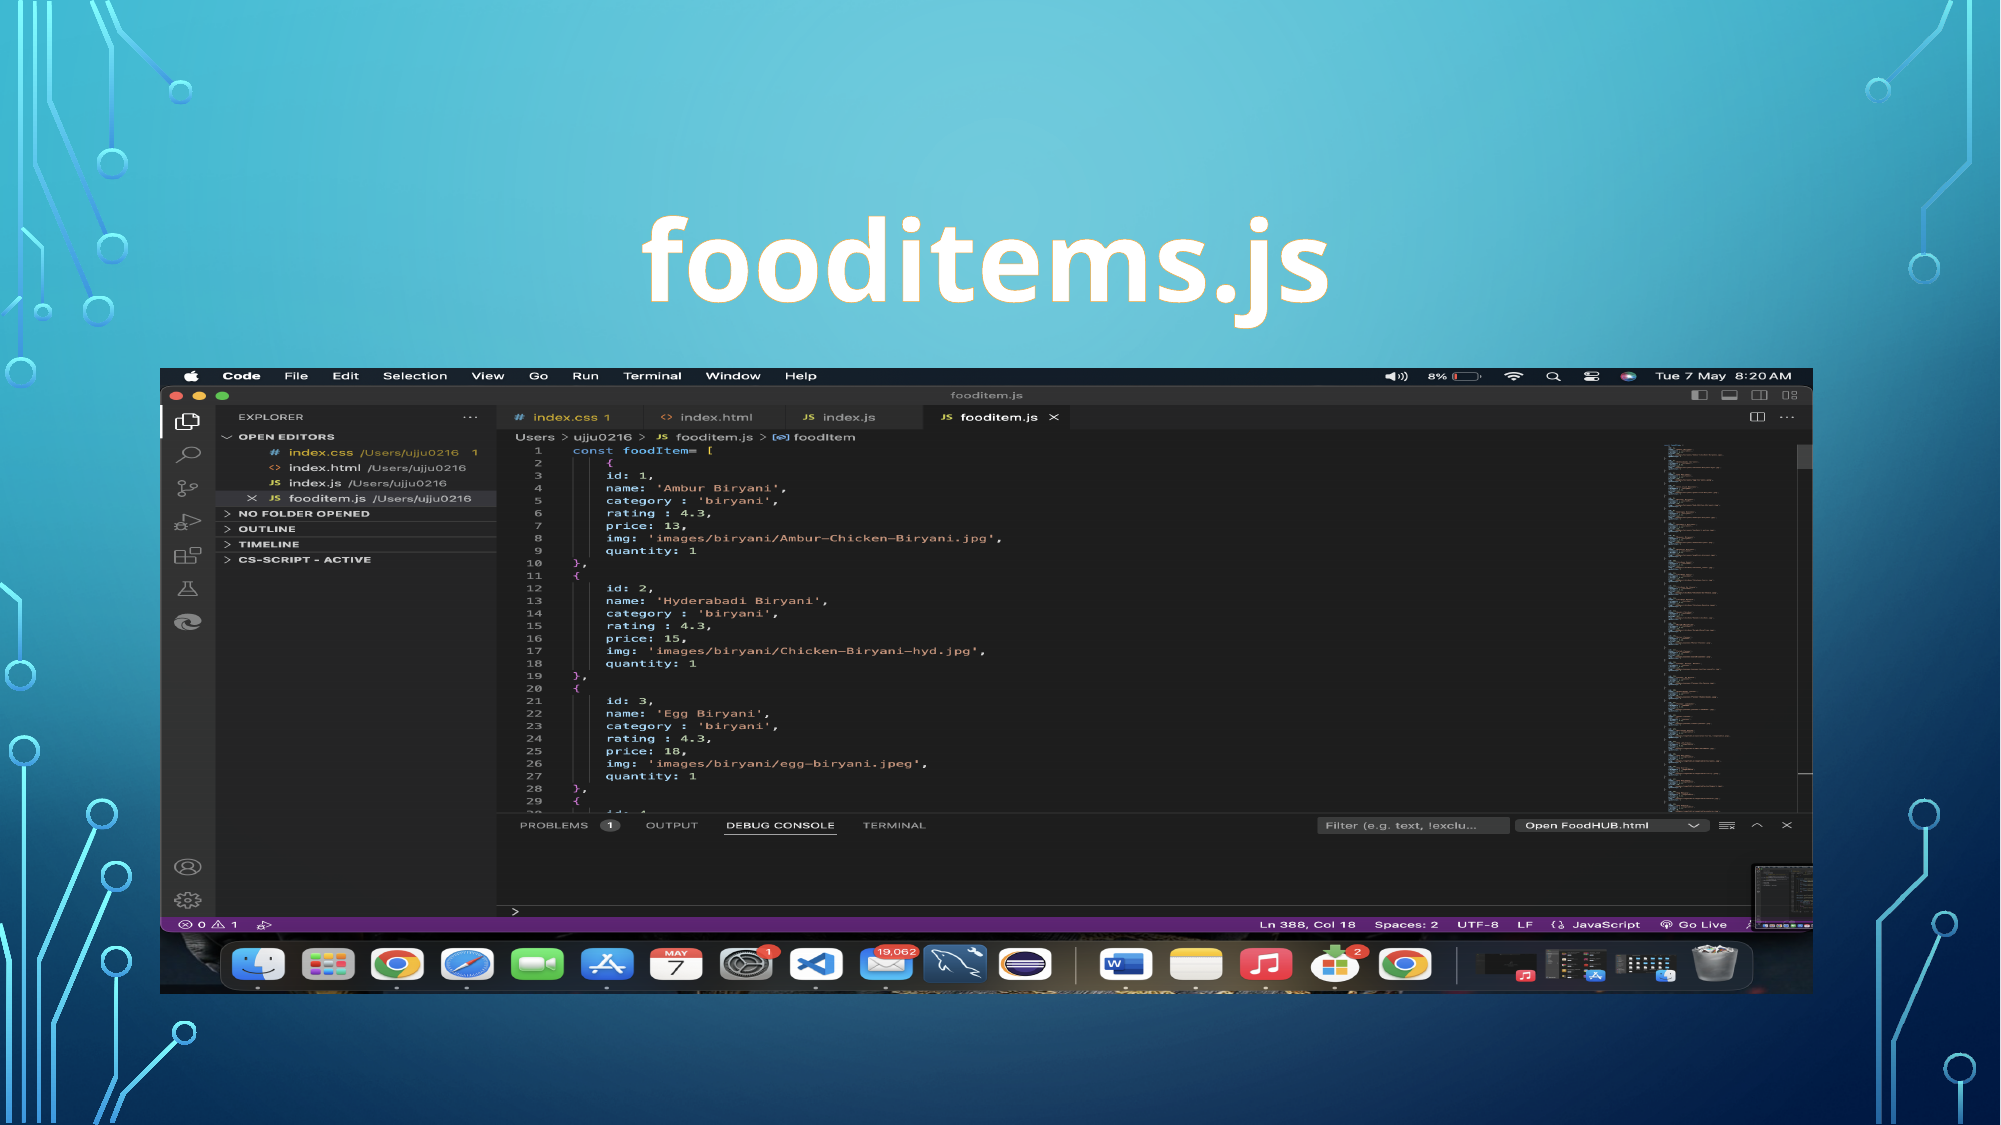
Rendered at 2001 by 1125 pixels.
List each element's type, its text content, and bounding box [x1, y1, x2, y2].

text_box fooditems.js [624, 181, 1348, 332]
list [159, 368, 1813, 995]
